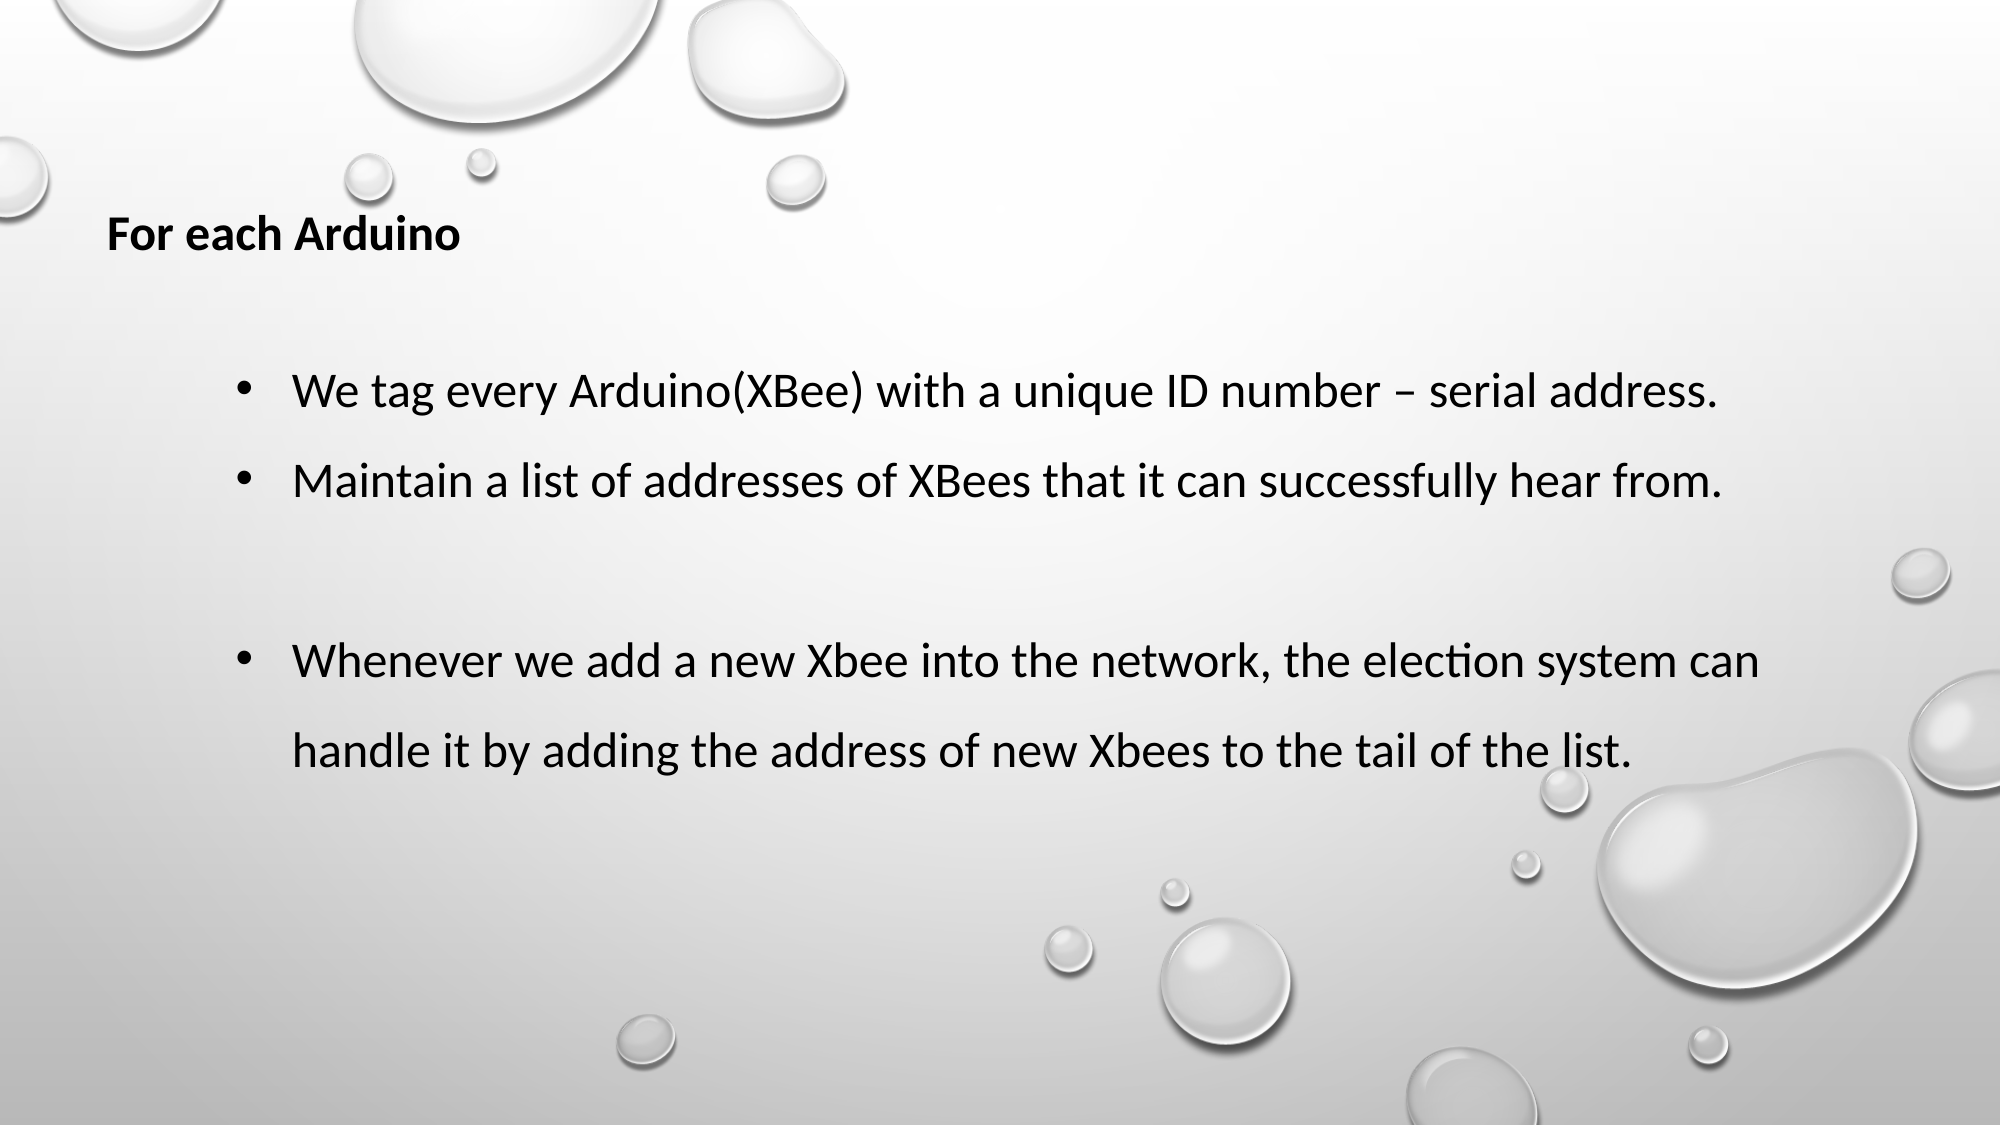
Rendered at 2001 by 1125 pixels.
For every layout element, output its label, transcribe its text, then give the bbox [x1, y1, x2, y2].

text_box We tag every Arduino(XBee) with a unique ID number – serial address. Maintain a list of addresses of XBees that it can successfully hear from. Whenever we add a new Xbee into the network, the election system can handle it by adding the address of new Xbees to the tail of the list. [220, 319, 1846, 785]
picture [0, 0, 2000, 1125]
text_box For each Arduino [92, 192, 477, 268]
